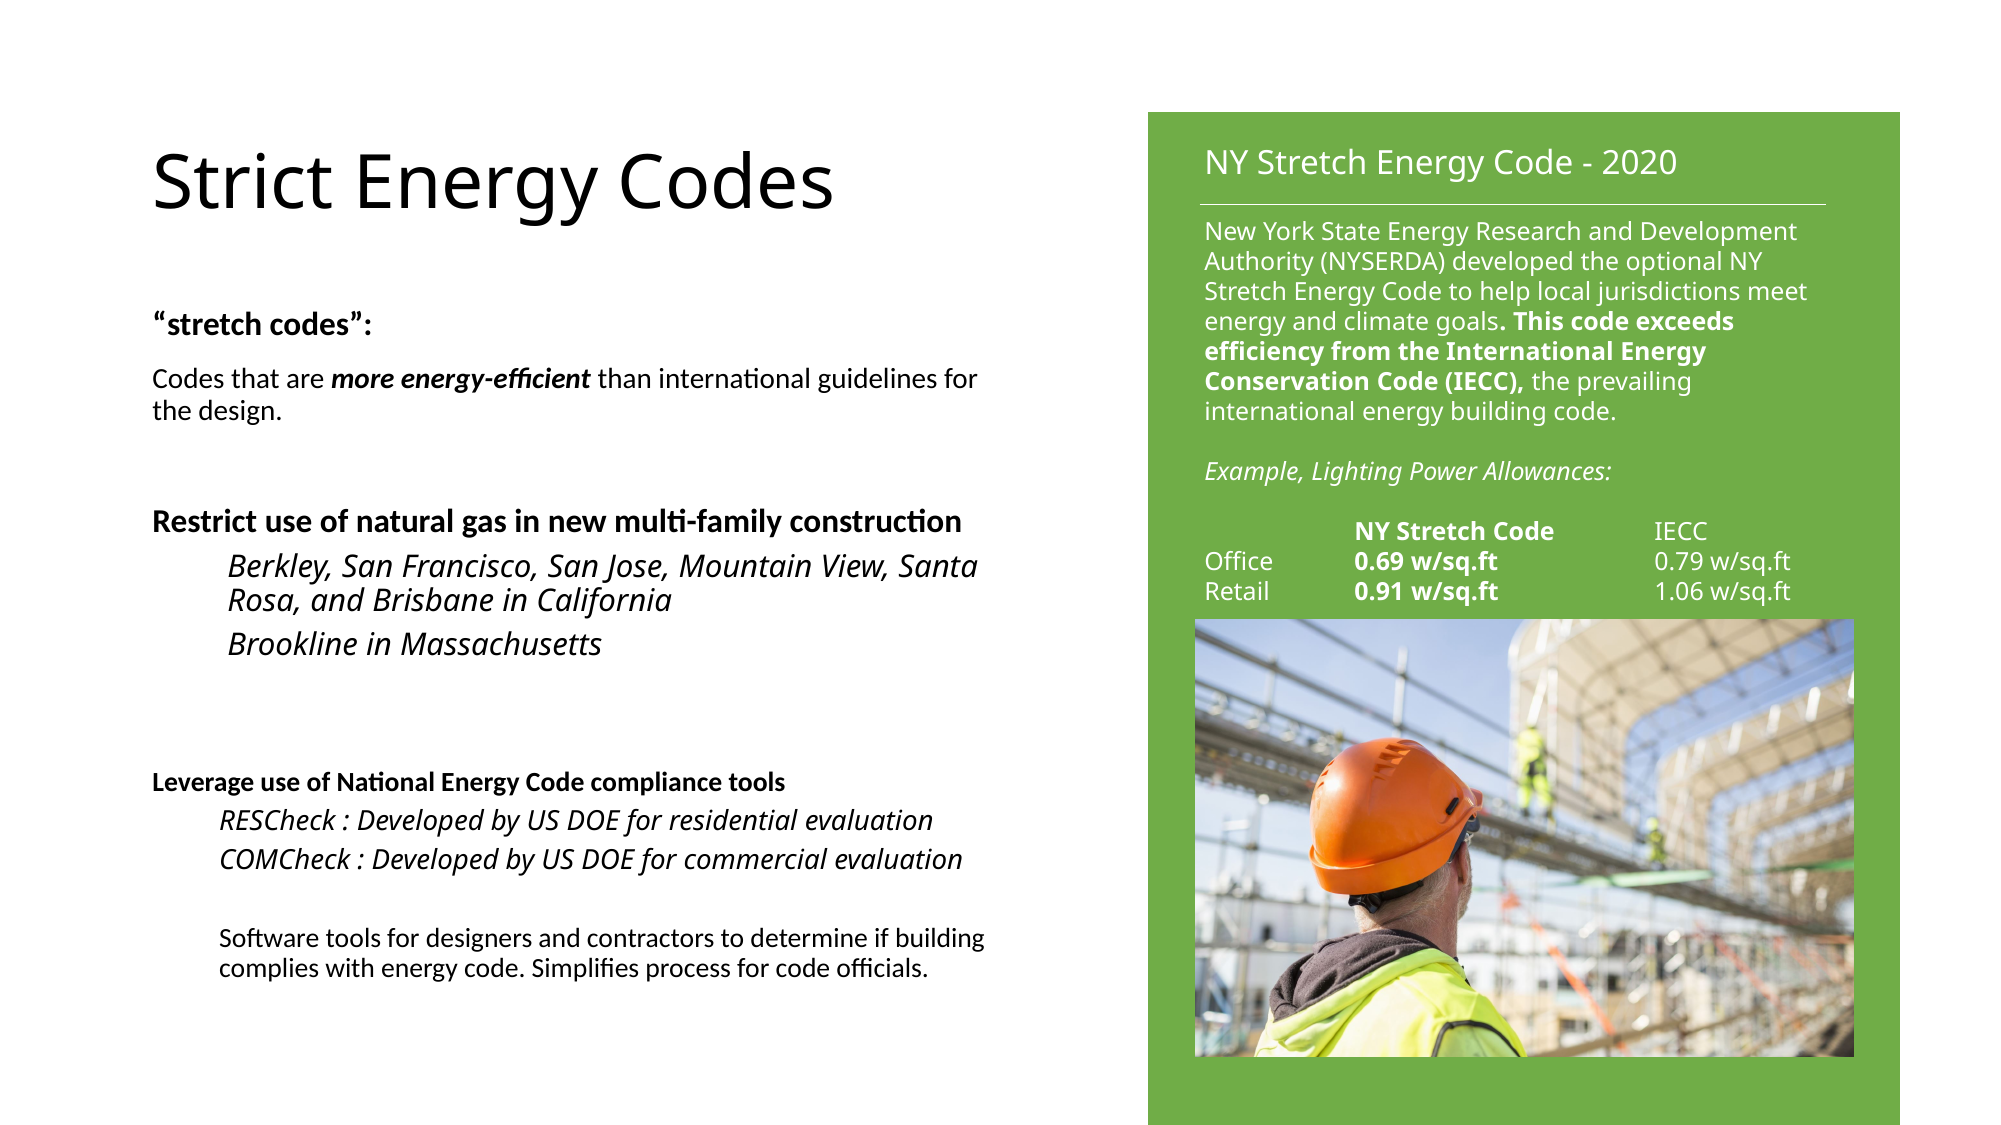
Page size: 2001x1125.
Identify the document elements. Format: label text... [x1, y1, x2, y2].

list “stretch codes”: Codes that are more energy-efficient than international guidelines for the design. Restrict use of natural gas in new multi-family construction Berkley, San Francisco, San Jose, Mountain View, Santa Rosa, and Brisbane in California Brookline in Massachusetts [137, 299, 1000, 738]
slide_number 6 [1412, 1042, 1863, 1103]
picture [1195, 619, 1854, 1058]
text_box [1148, 112, 1900, 1125]
text_box NY Stretch Energy Code - 2020 New York State Energy Research and Development Authority (NYSERDA) developed the optional NY Stretch Energy Code to help local jurisdictions meet energy and climate goals. This code exceeds efficiency from the International Energy Conservation Code (IECC), the prevailing international energy building code. Example, Lighting Power Allowances: NY Stretch Code IECC Office 0.69 w/sq.ft 0.79 w/sq.ft Retail 0.91 w/sq.ft 1.06 w/sq.ft [1189, 133, 1860, 613]
text_box Strict Energy Codes [137, 91, 1863, 278]
text_box Leverage use of National Energy Code compliance tools RESCheck : Developed by US DOE for residential evaluation COMCheck : Developed by US DOE for commercial evaluation Software tools for designers and contractors to determine if building complies with energy code. Simplifies process for code officials. [137, 759, 1021, 1054]
